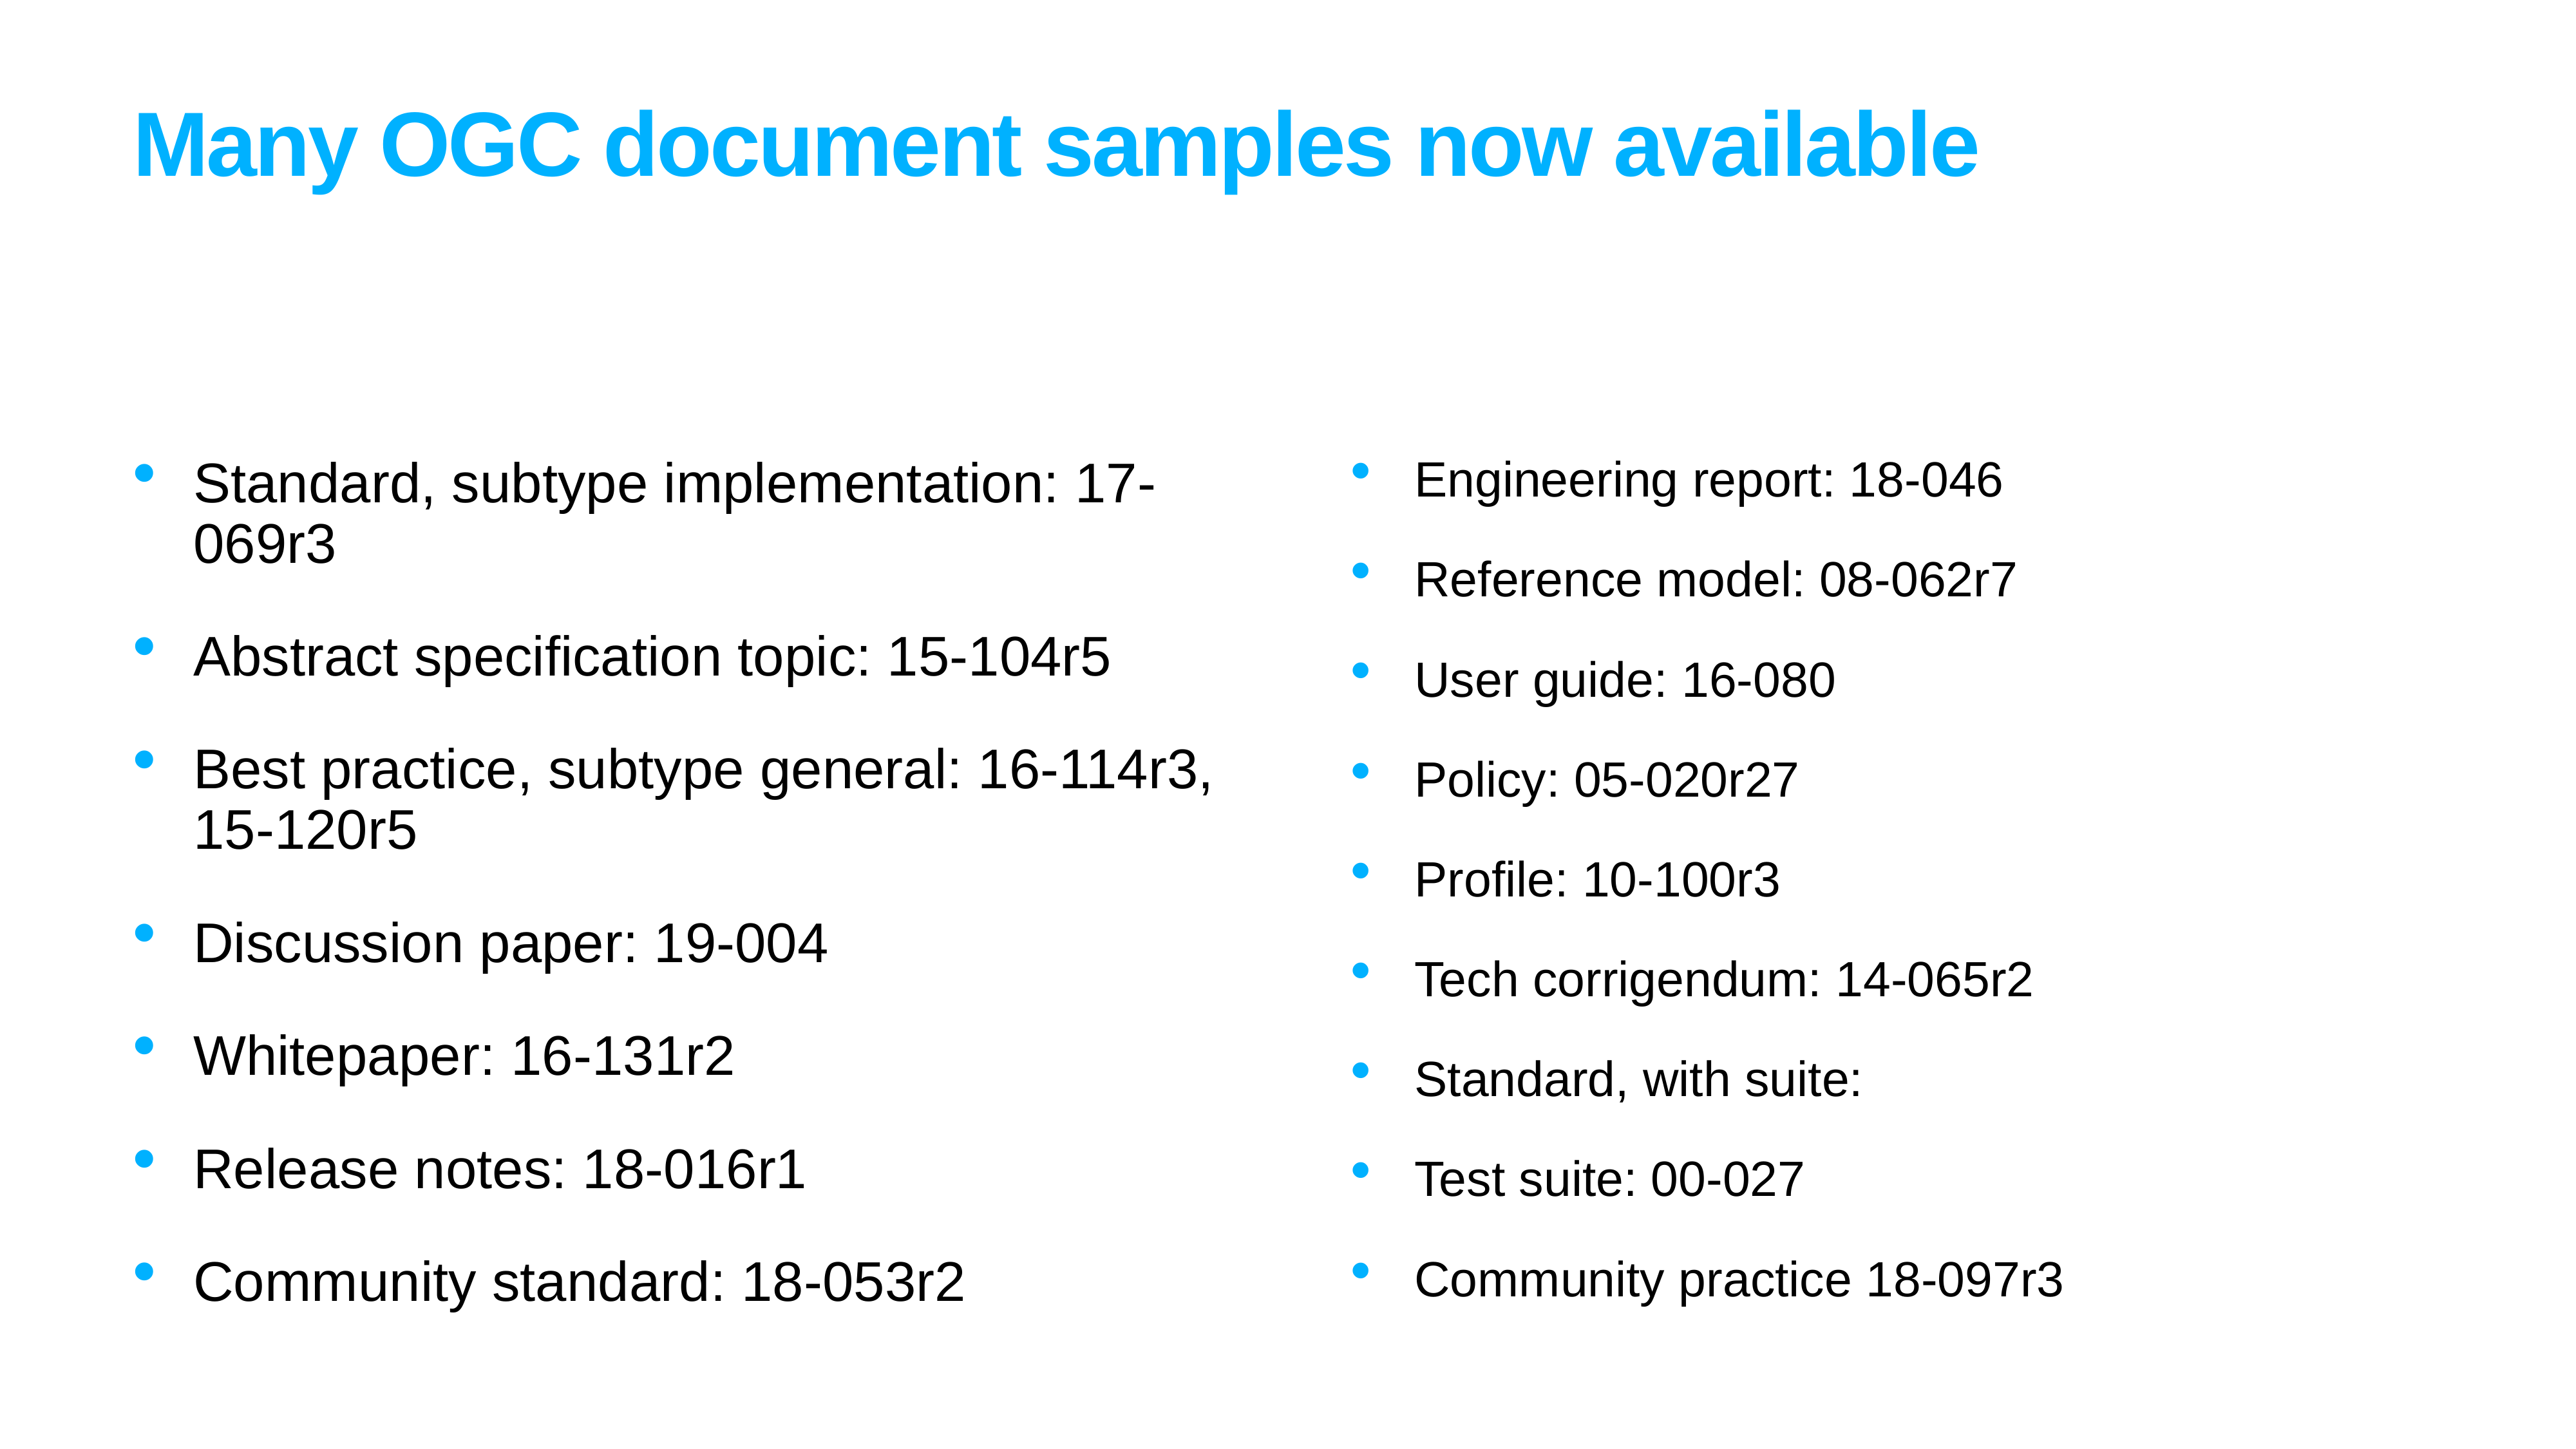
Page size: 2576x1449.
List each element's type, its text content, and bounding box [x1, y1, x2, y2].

list Engineering report: 18-046 Reference model: 08-062r7 User guide: 16-080 Policy: 05-020r27 Profile: 10-100r3 Tech corrigendum: 14-065r2 Standard, with suite: Test suite: 00-027 Community practice 18-097r3 [1345, 448, 2454, 1321]
list Standard, subtype implementation: 17-069r3 Abstract specification topic: 15-104r5 Best practice, subtype general: 16-114r3, 15-120r5 Discussion paper: 19-004 Whitepaper: 16-131r2 Release notes: 18-016r1 Community standard: 18-053r2 [127, 448, 1236, 1321]
title Many OGC document samples now available [127, 100, 2449, 252]
